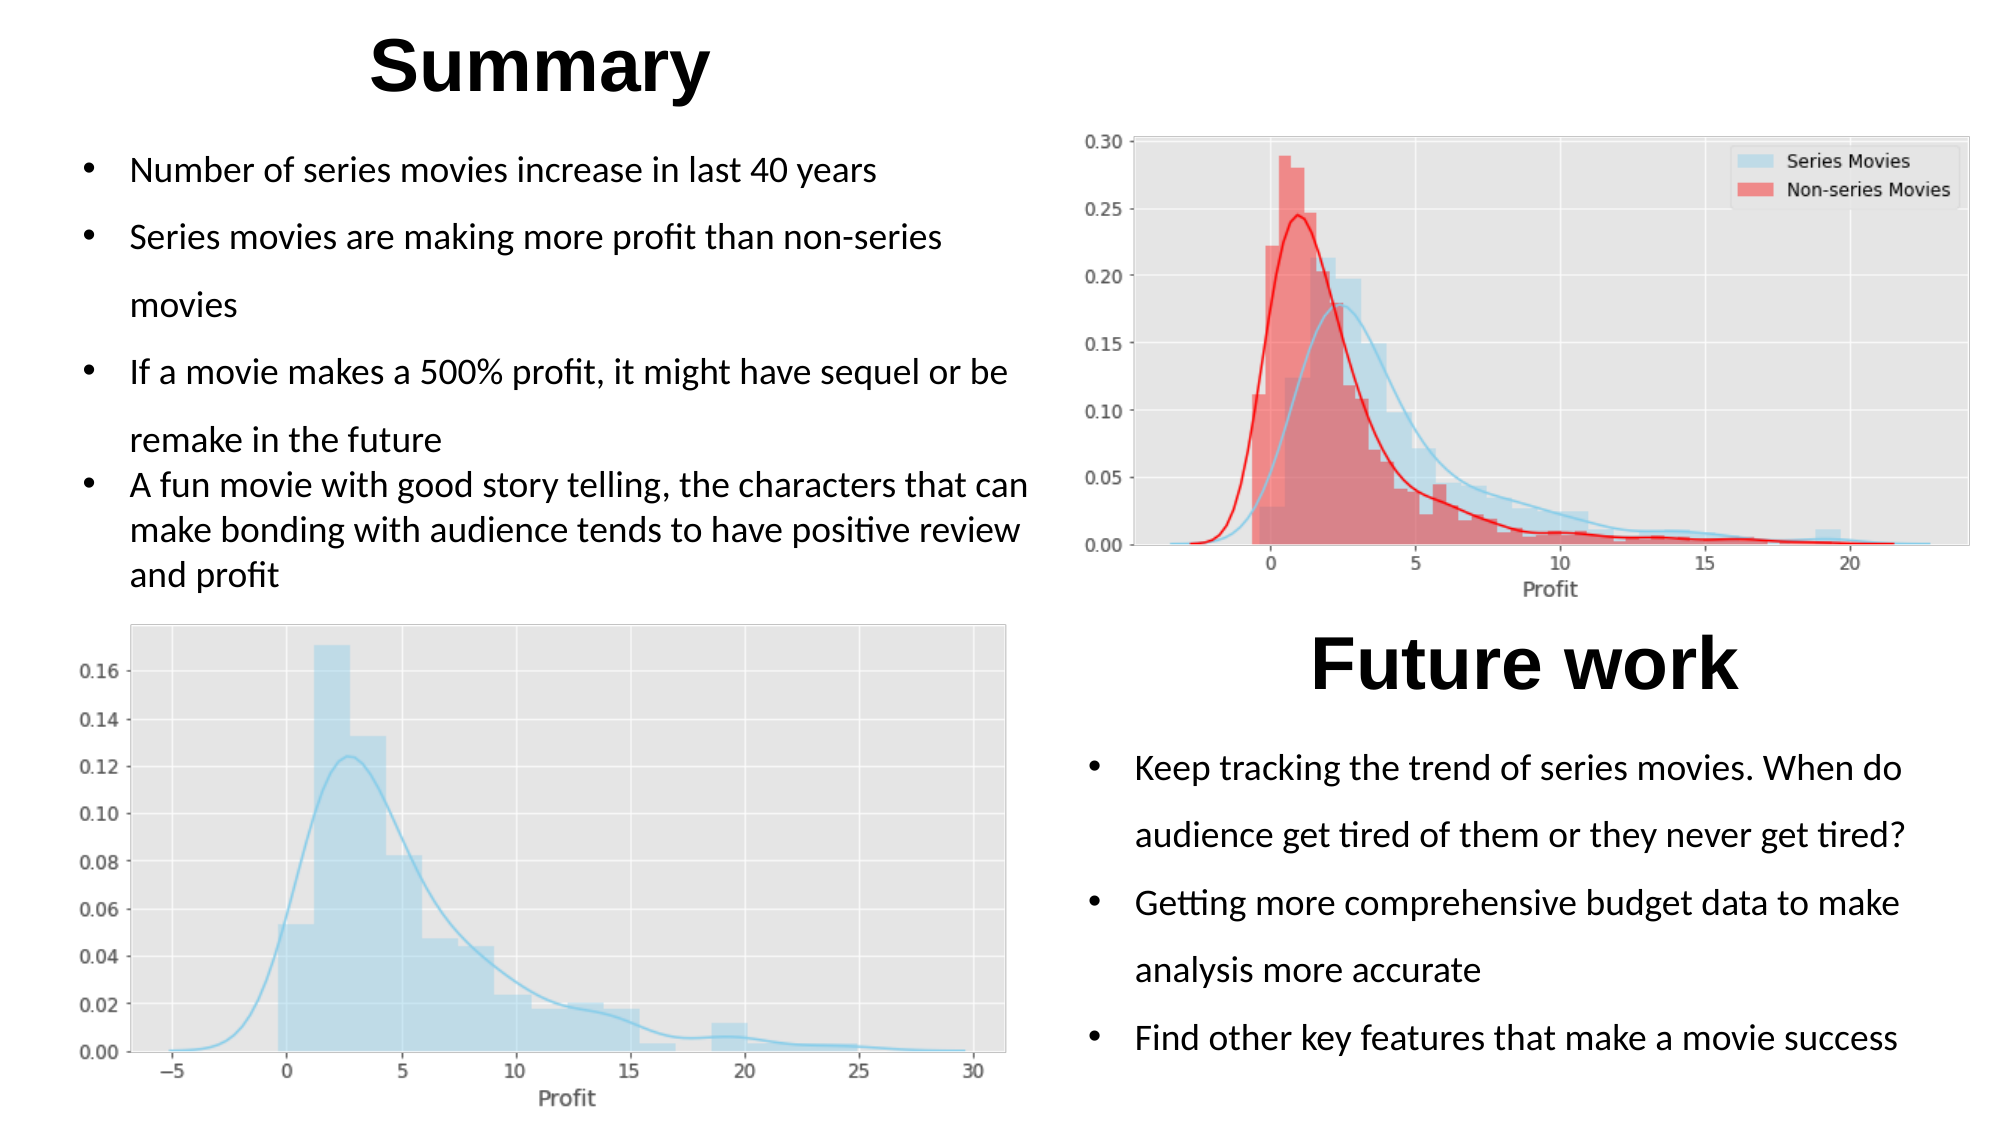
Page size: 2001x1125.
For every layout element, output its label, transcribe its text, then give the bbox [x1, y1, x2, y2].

picture [1073, 123, 1977, 612]
picture [67, 614, 1014, 1122]
text_box Future work [1295, 612, 1755, 712]
text_box Keep tracking the trend of series movies. When do audience get tired of them or they never get tired? Getting more comprehensive budget data to make analysis more accurate Find other key features that make a movie success [1073, 713, 1977, 1066]
title Summary [247, 3, 835, 114]
text_box Number of series movies increase in last 40 years Series movies are making more profit than non-series movies If a movie makes a 500% profit, it might have sequel or be remake in the future A fun movie with good story telling, the characters that can make bonding with audience tends to have positive review and profit [67, 114, 1074, 602]
